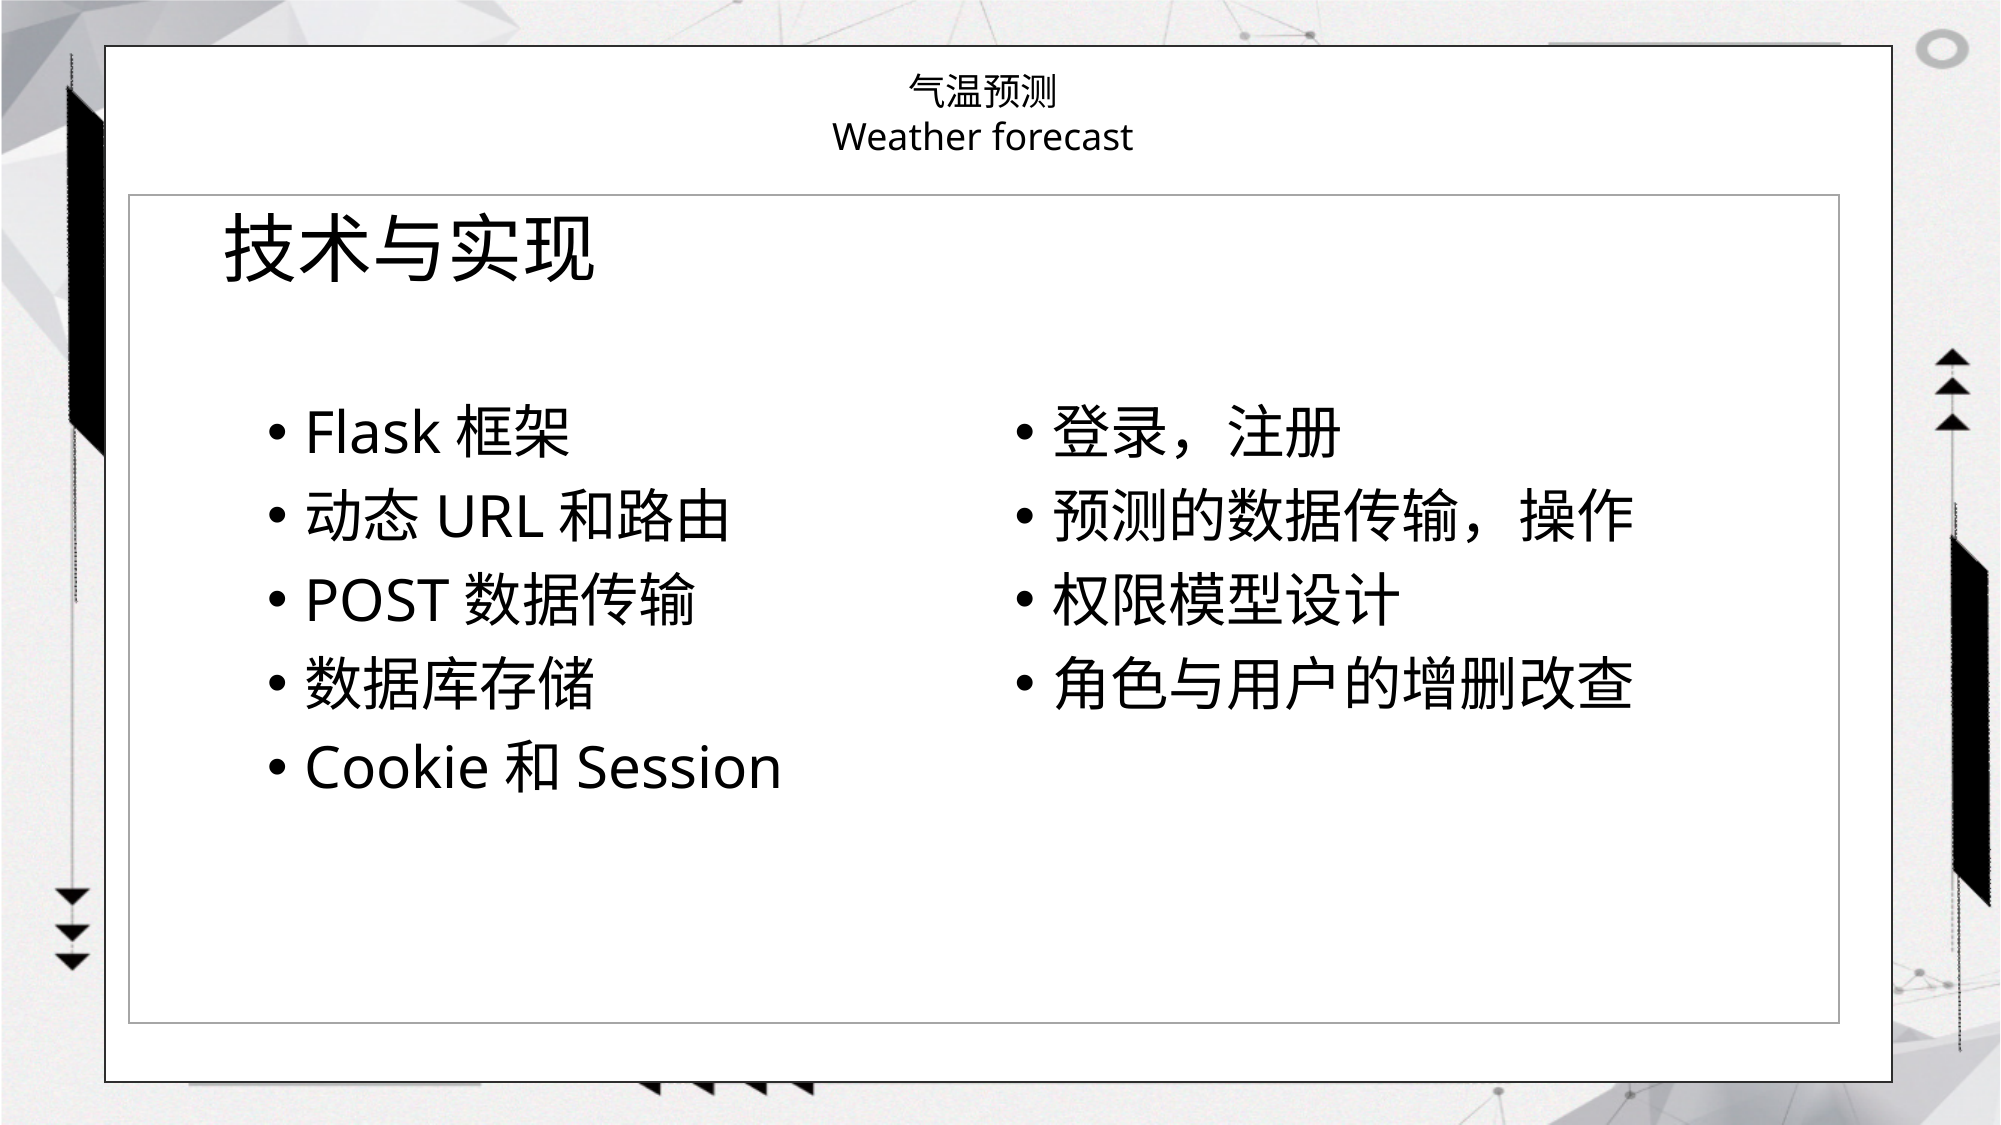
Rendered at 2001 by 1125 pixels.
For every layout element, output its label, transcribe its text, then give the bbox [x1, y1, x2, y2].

text_box Flask框架 动态URL和路由 POST数据传输 数据库存储 Cookie和Session [252, 395, 956, 743]
picture [0, 0, 2001, 1125]
text_box [128, 194, 1840, 1024]
text_box 技术与实现 [207, 204, 1933, 423]
text_box 登录，注册 预测的数据传输，操作 权限模型设计 角色与用户的增删改查 [999, 395, 1704, 729]
text_box 气温预测 Weather forecast [728, 60, 1238, 166]
